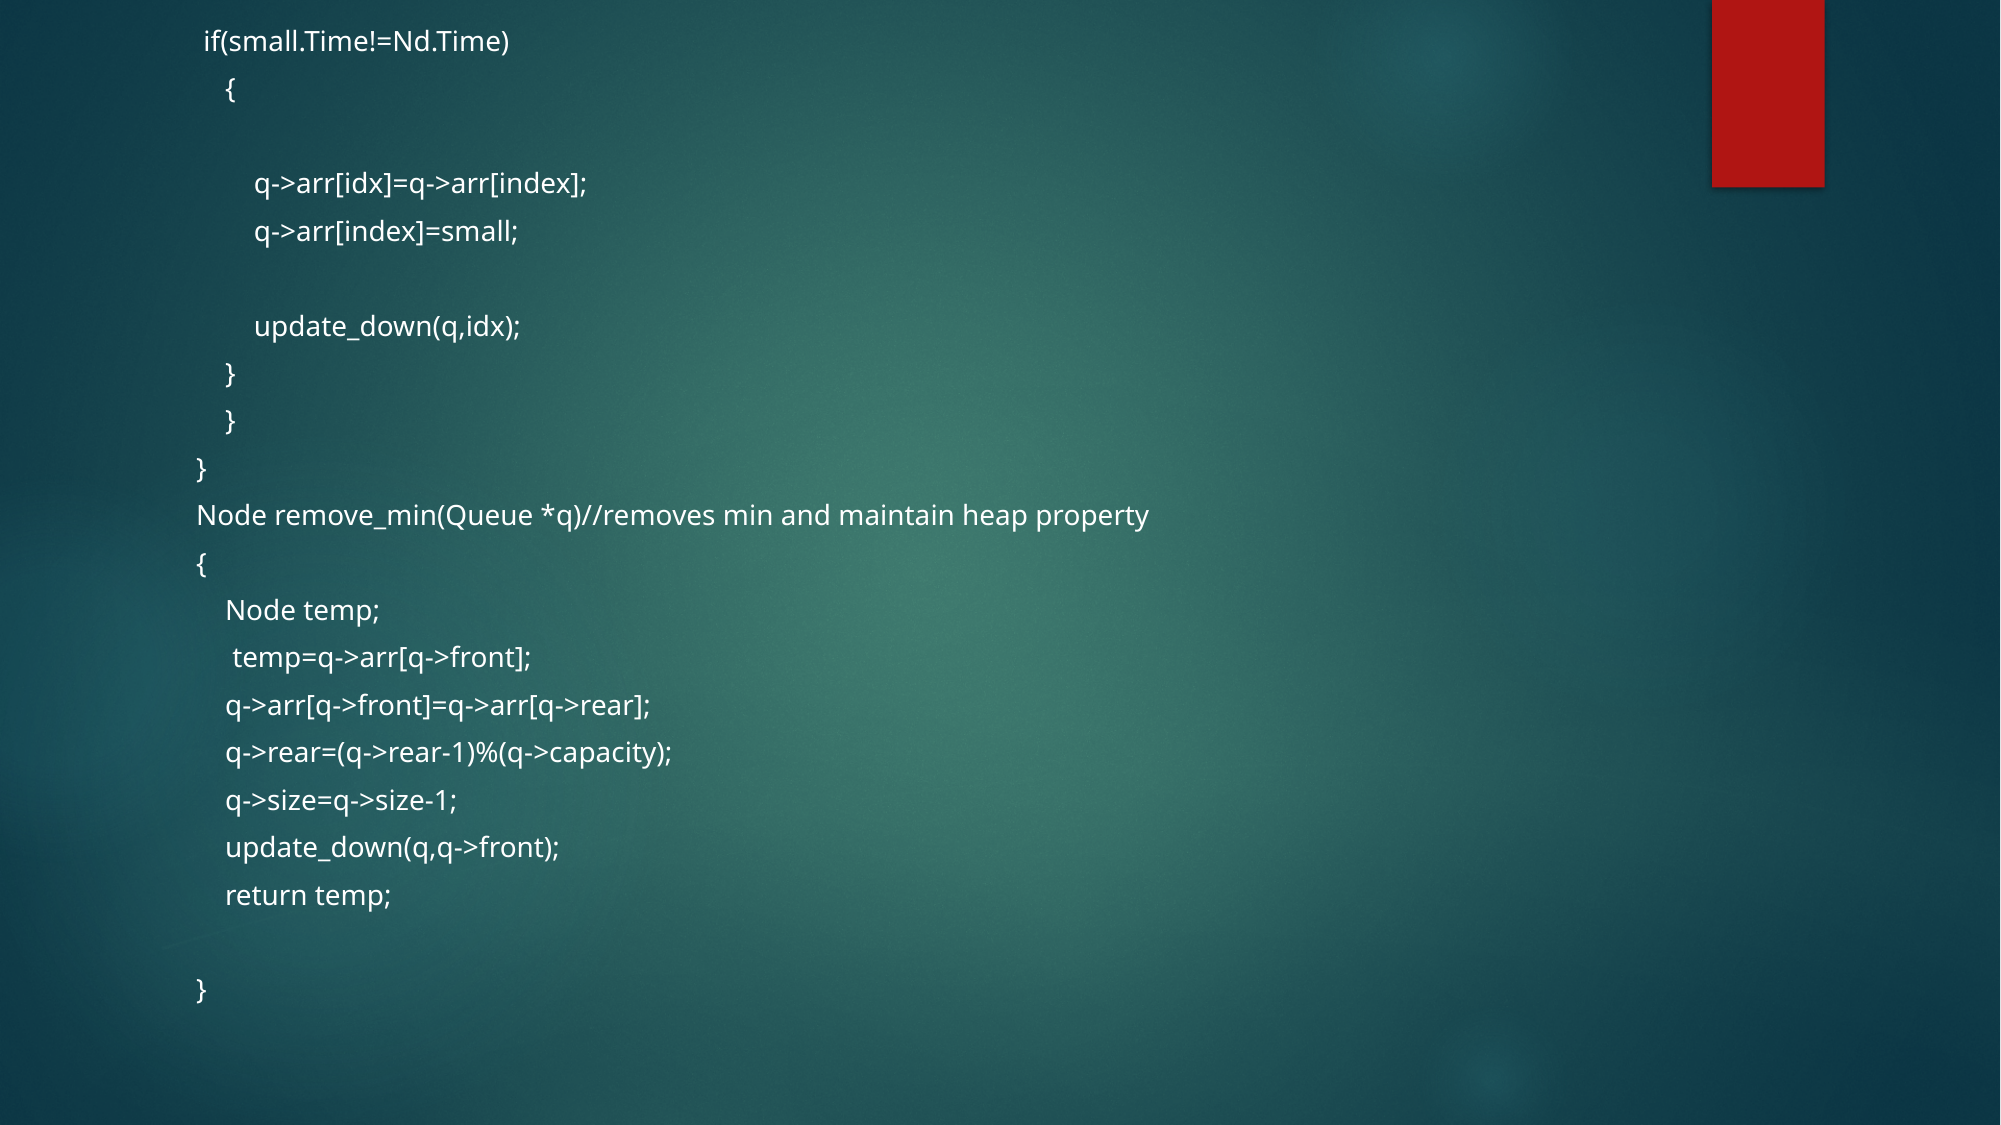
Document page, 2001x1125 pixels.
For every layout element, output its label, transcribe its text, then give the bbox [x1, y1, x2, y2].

list if(small.Time!=Nd.Time) { q->arr[idx]=q->arr[index]; q->arr[index]=small; update_down(q,idx); } } } Node remove_min(Queue *q)//removes min and maintain heap property { Node temp; temp=q->arr[q->front]; q->arr[q->front]=q->arr[q->rear]; q->rear=(q->rear-1)%(q->capacity); q->size=q->size-1; update_down(q,q->front); return temp; } [181, 16, 1649, 1025]
picture [0, 0, 2001, 1125]
